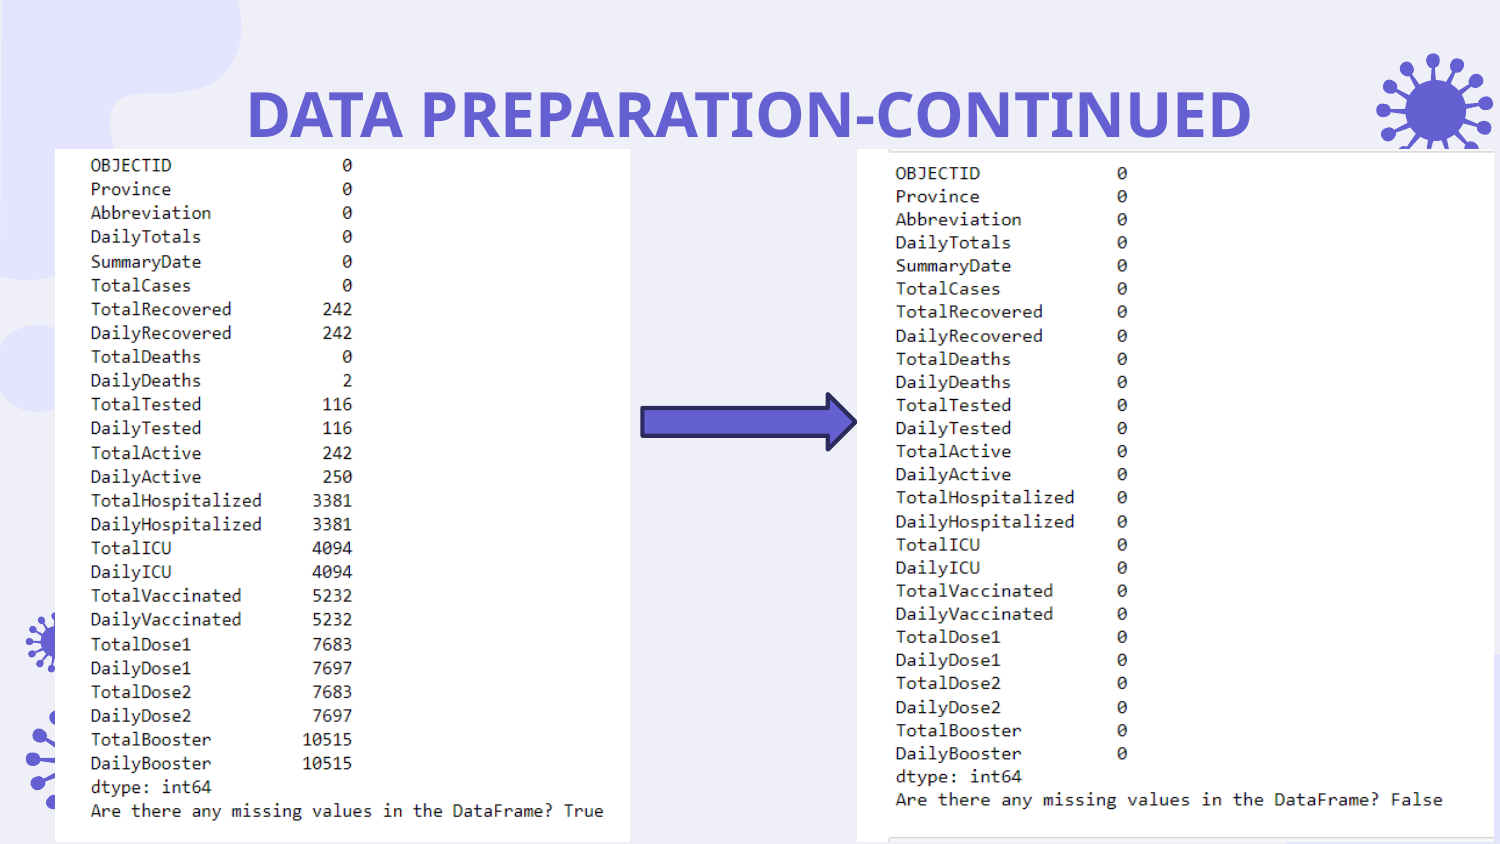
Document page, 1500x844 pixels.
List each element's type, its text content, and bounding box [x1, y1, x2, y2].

picture [857, 149, 1494, 843]
title DATA PREPARATION-CONTINUED [118, 60, 1382, 150]
picture [55, 149, 630, 843]
text_box [640, 392, 852, 452]
